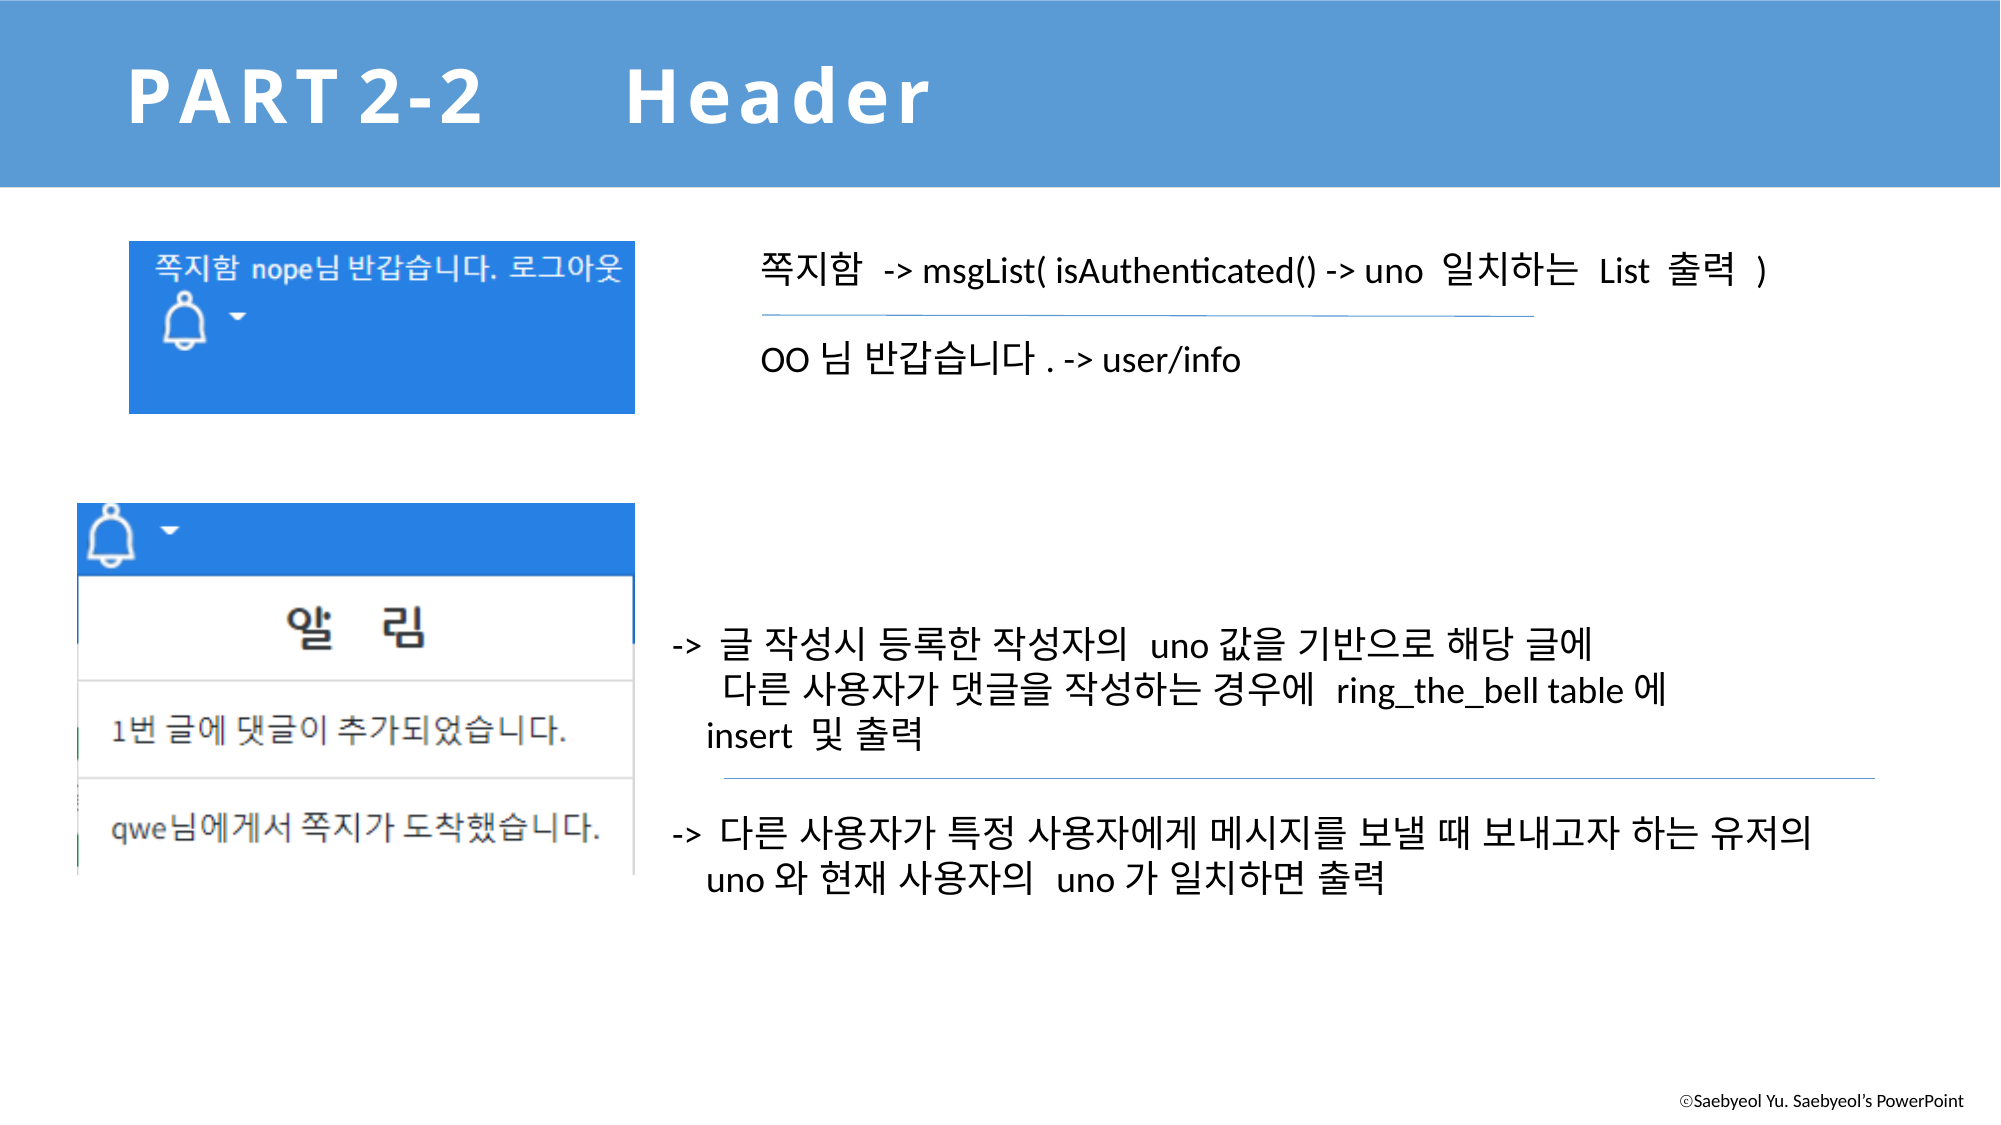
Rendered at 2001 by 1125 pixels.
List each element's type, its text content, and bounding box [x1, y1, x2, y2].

text_box P A R T 2 - 2 [111, 40, 498, 146]
text_box -> 글 작성시 등록한 작성자의 uno값을 기반으로 해당 글에 다른 사용자가 댓글을 작성하는 경우에 ring_the_bell table에 insert 및 출력 [657, 613, 1980, 763]
text_box H e a d e r [608, 40, 1824, 146]
text_box [0, 0, 2000, 187]
text_box 쪽지함 -> msgList( isAuthenticated() -> uno 일치하는 List 출력 ) [745, 238, 1914, 299]
picture [129, 241, 635, 414]
text_box -> 다른 사용자가 특정 사용자에게 메시지를 보낼 때 보내고자 하는 유저의 uno와 현재 사용자의 uno가 일치하면 출력 [657, 802, 1980, 908]
text_box OO님 반갑습니다. -> user/info [745, 327, 1810, 388]
picture [77, 503, 635, 875]
